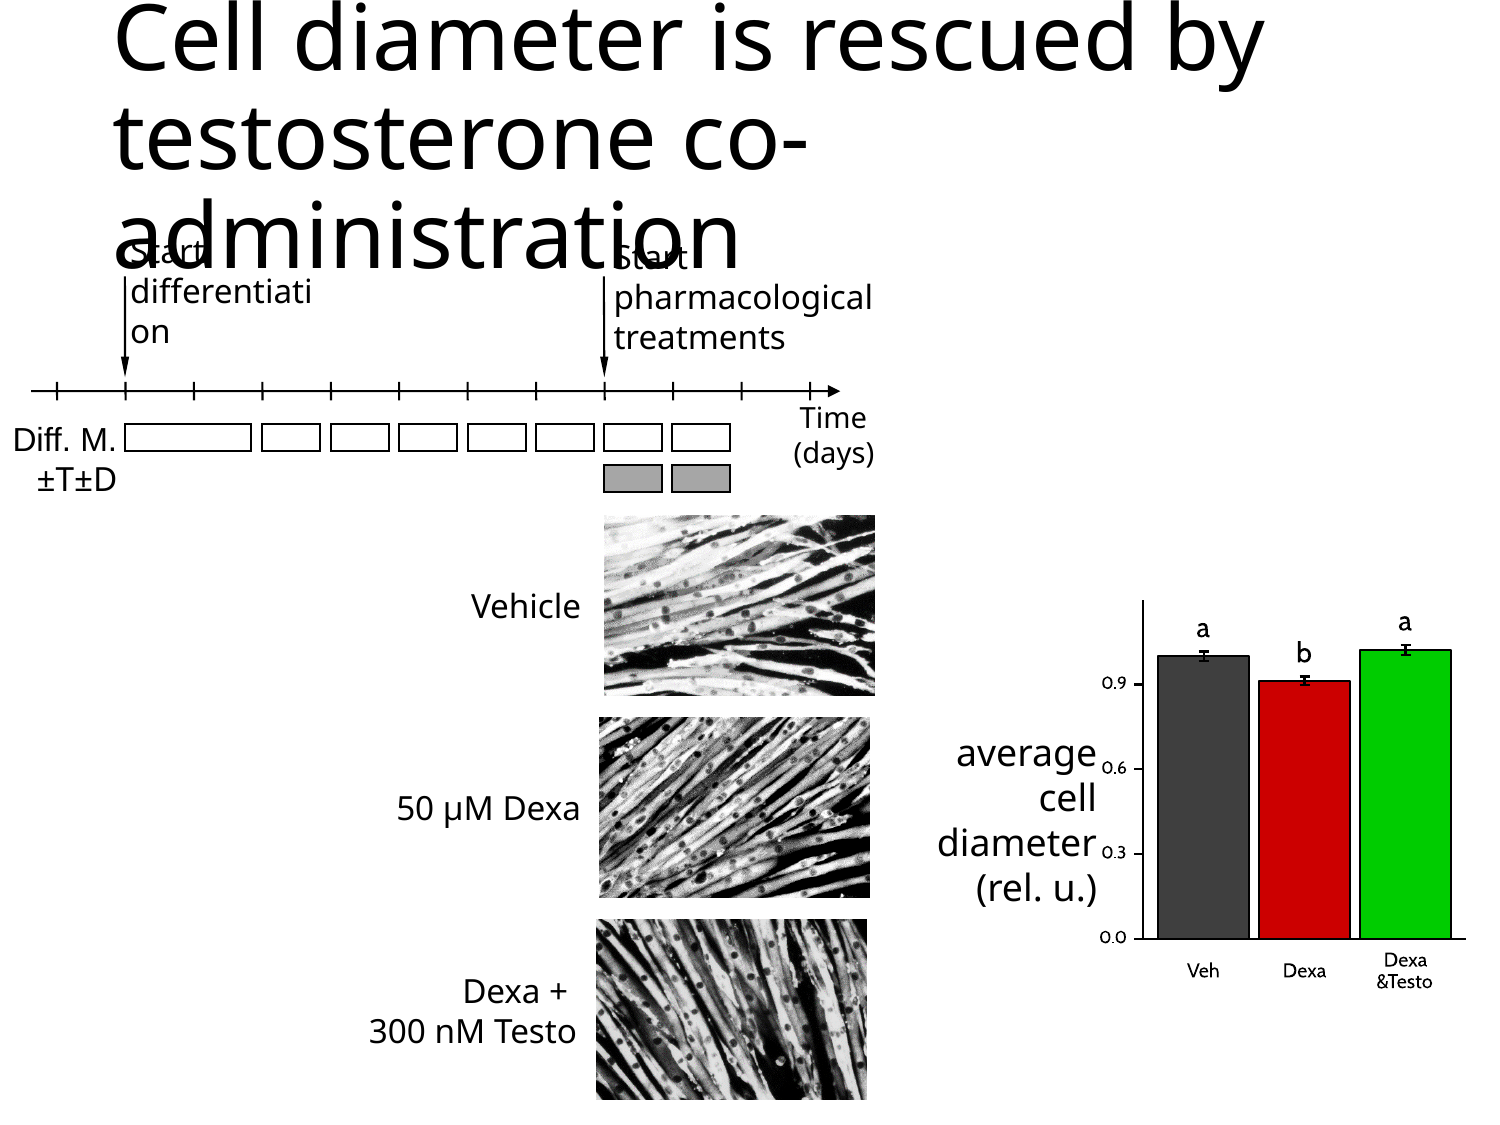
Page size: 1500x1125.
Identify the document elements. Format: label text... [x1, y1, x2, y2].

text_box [124, 277, 331, 378]
text_box [536, 424, 595, 451]
text_box [467, 424, 526, 451]
text_box 50 µM Dexa [267, 791, 582, 824]
picture [604, 515, 875, 696]
text_box Diff. M. [0, 422, 118, 454]
text_box Vehicle [413, 589, 582, 621]
picture [1046, 569, 1500, 1025]
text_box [603, 277, 935, 378]
text_box [603, 464, 662, 492]
text_box ±T±D [12, 462, 118, 494]
text_box [399, 424, 458, 451]
text_box [124, 424, 252, 451]
text_box [603, 424, 662, 451]
text_box Time (days) [614, 445, 875, 469]
text_box [672, 464, 731, 492]
picture [599, 717, 870, 898]
title Cell diameter is rescued by testosterone co-administration [97, 30, 1391, 249]
picture [596, 919, 867, 1100]
text_box Dexa + 300 nM Testo [217, 995, 578, 1025]
text_box [330, 424, 389, 451]
text_box average cell diameter (rel. u.) [893, 721, 1046, 917]
text_box [262, 424, 321, 451]
text_box [672, 424, 731, 451]
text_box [32, 382, 841, 400]
